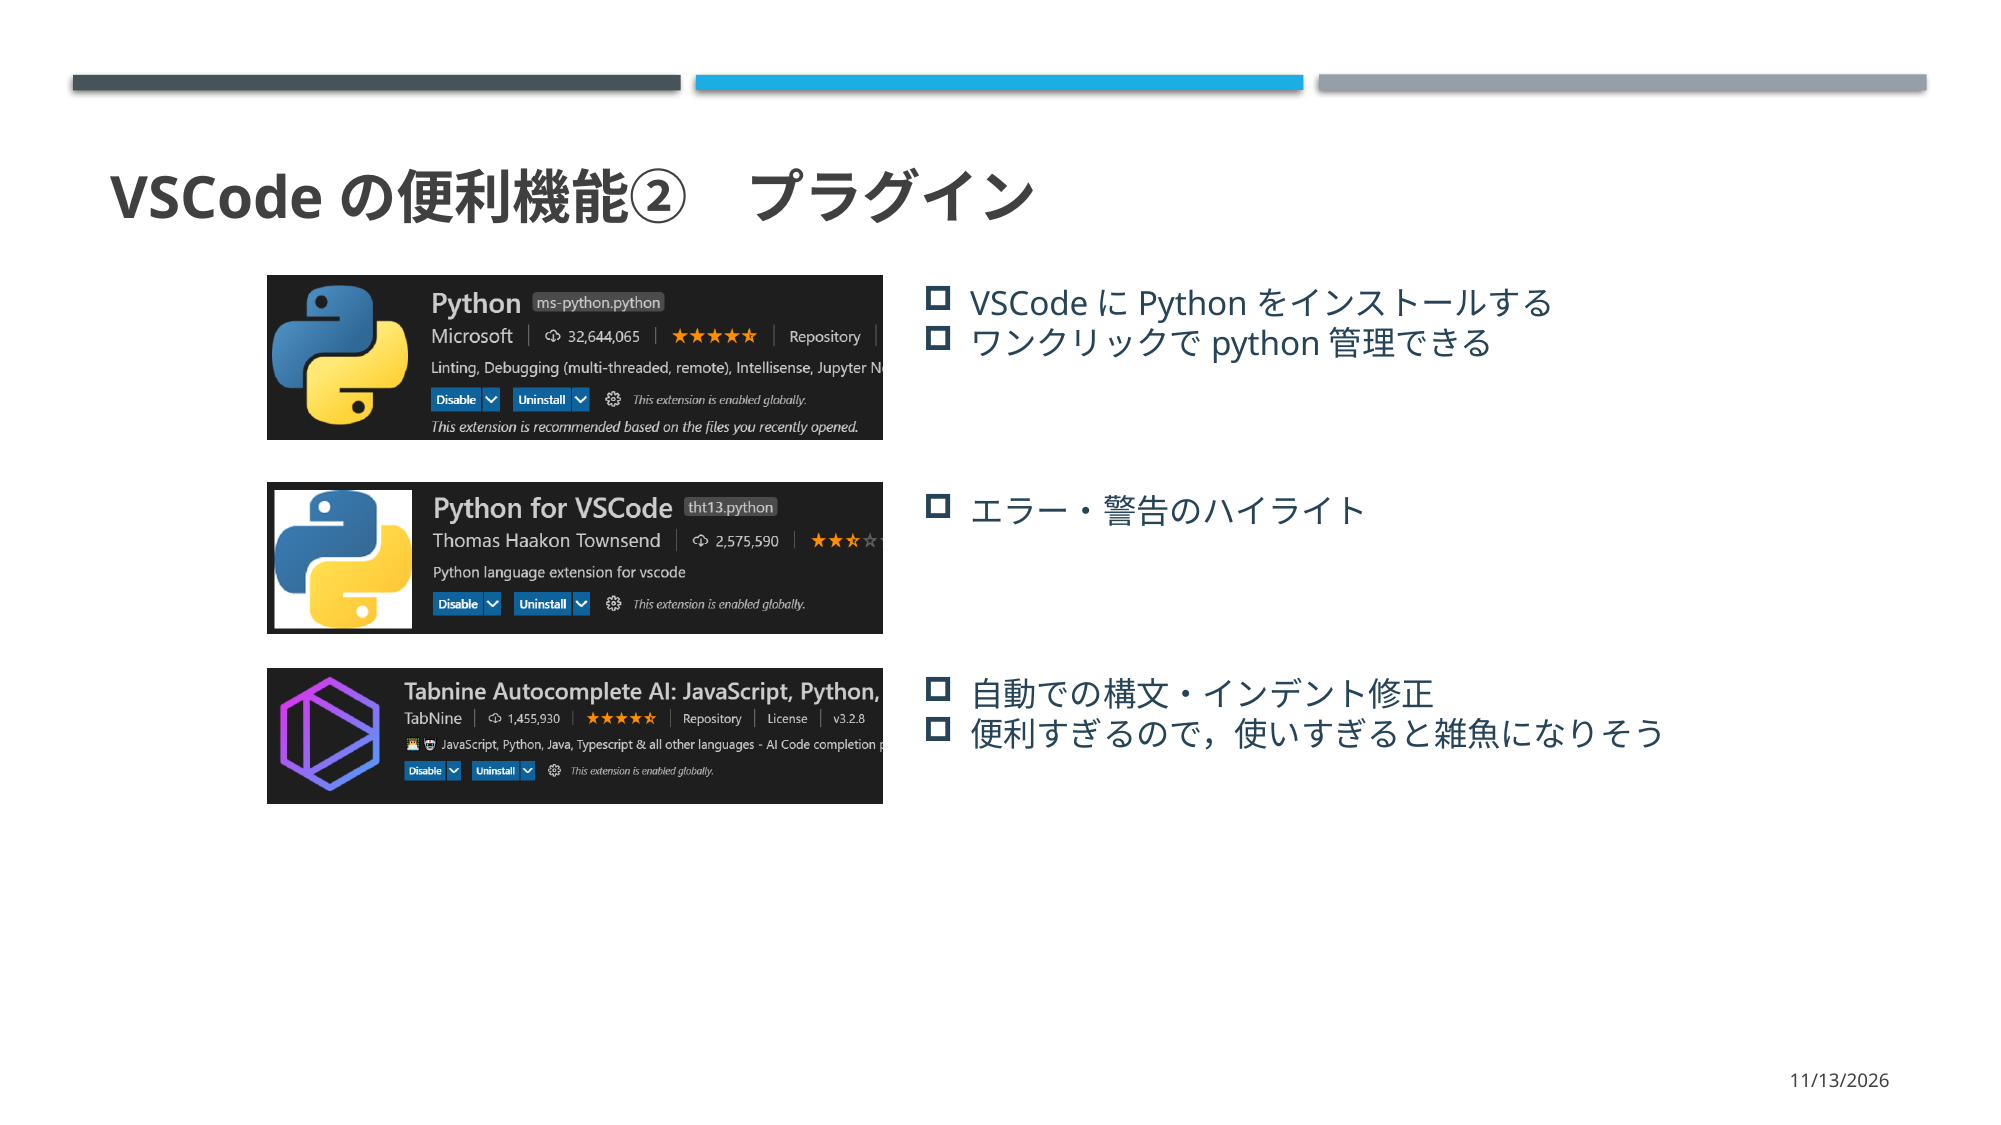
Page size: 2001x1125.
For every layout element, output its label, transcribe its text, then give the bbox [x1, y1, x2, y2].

text_box 自動での構文・インデント修正 便利すぎるので，使いすぎると雑魚になりそう [907, 664, 1804, 771]
picture [267, 668, 883, 1098]
picture [267, 274, 883, 440]
title VSCodeの便利機能② プラグイン [95, 43, 1905, 239]
text_box エラー・警告のハイライト [907, 481, 1804, 588]
text_box VSCodeにPythonをインストールする ワンクリックでpython管理できる [907, 273, 1804, 380]
picture [267, 482, 883, 635]
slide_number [1437, 1051, 1905, 1112]
